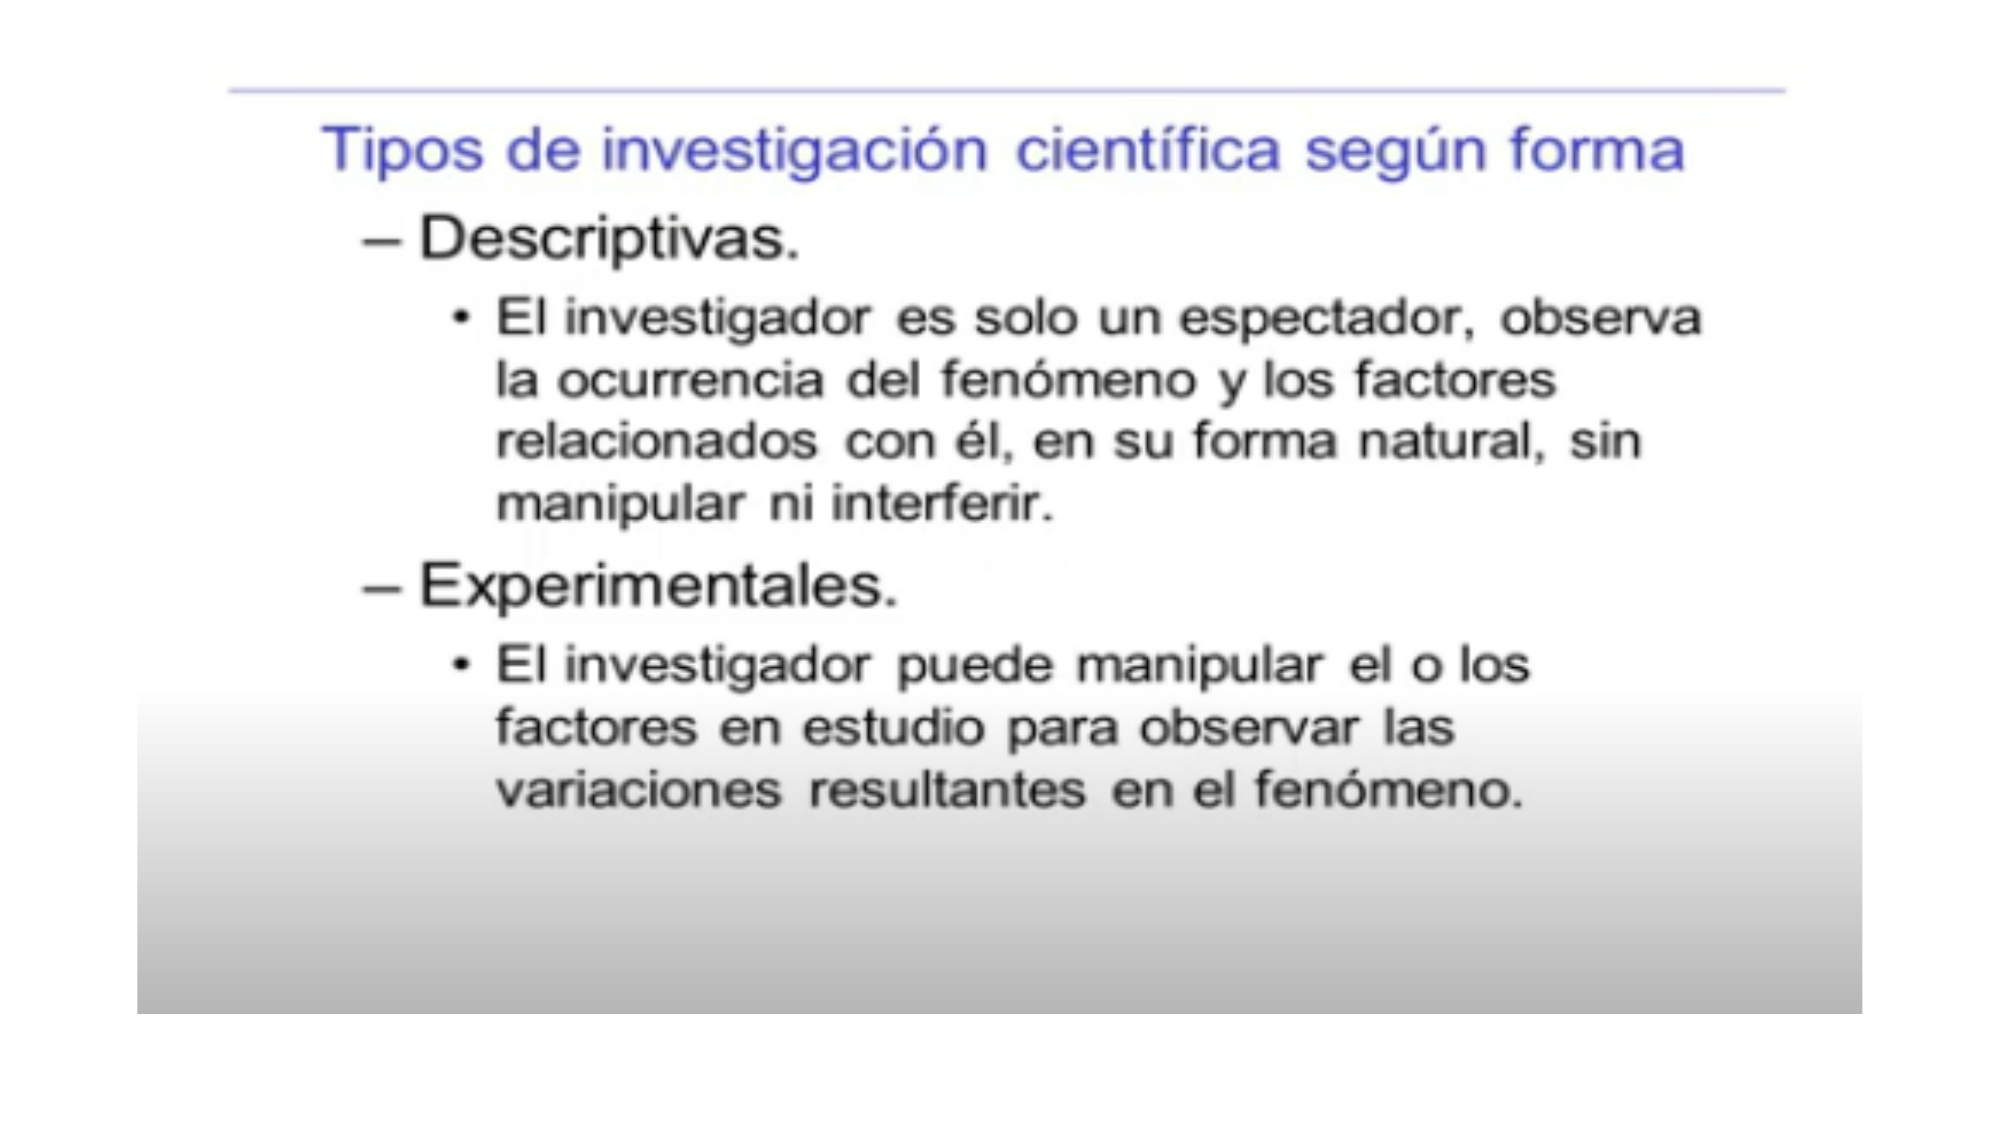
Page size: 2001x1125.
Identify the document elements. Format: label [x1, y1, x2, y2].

picture [137, 59, 1863, 1014]
